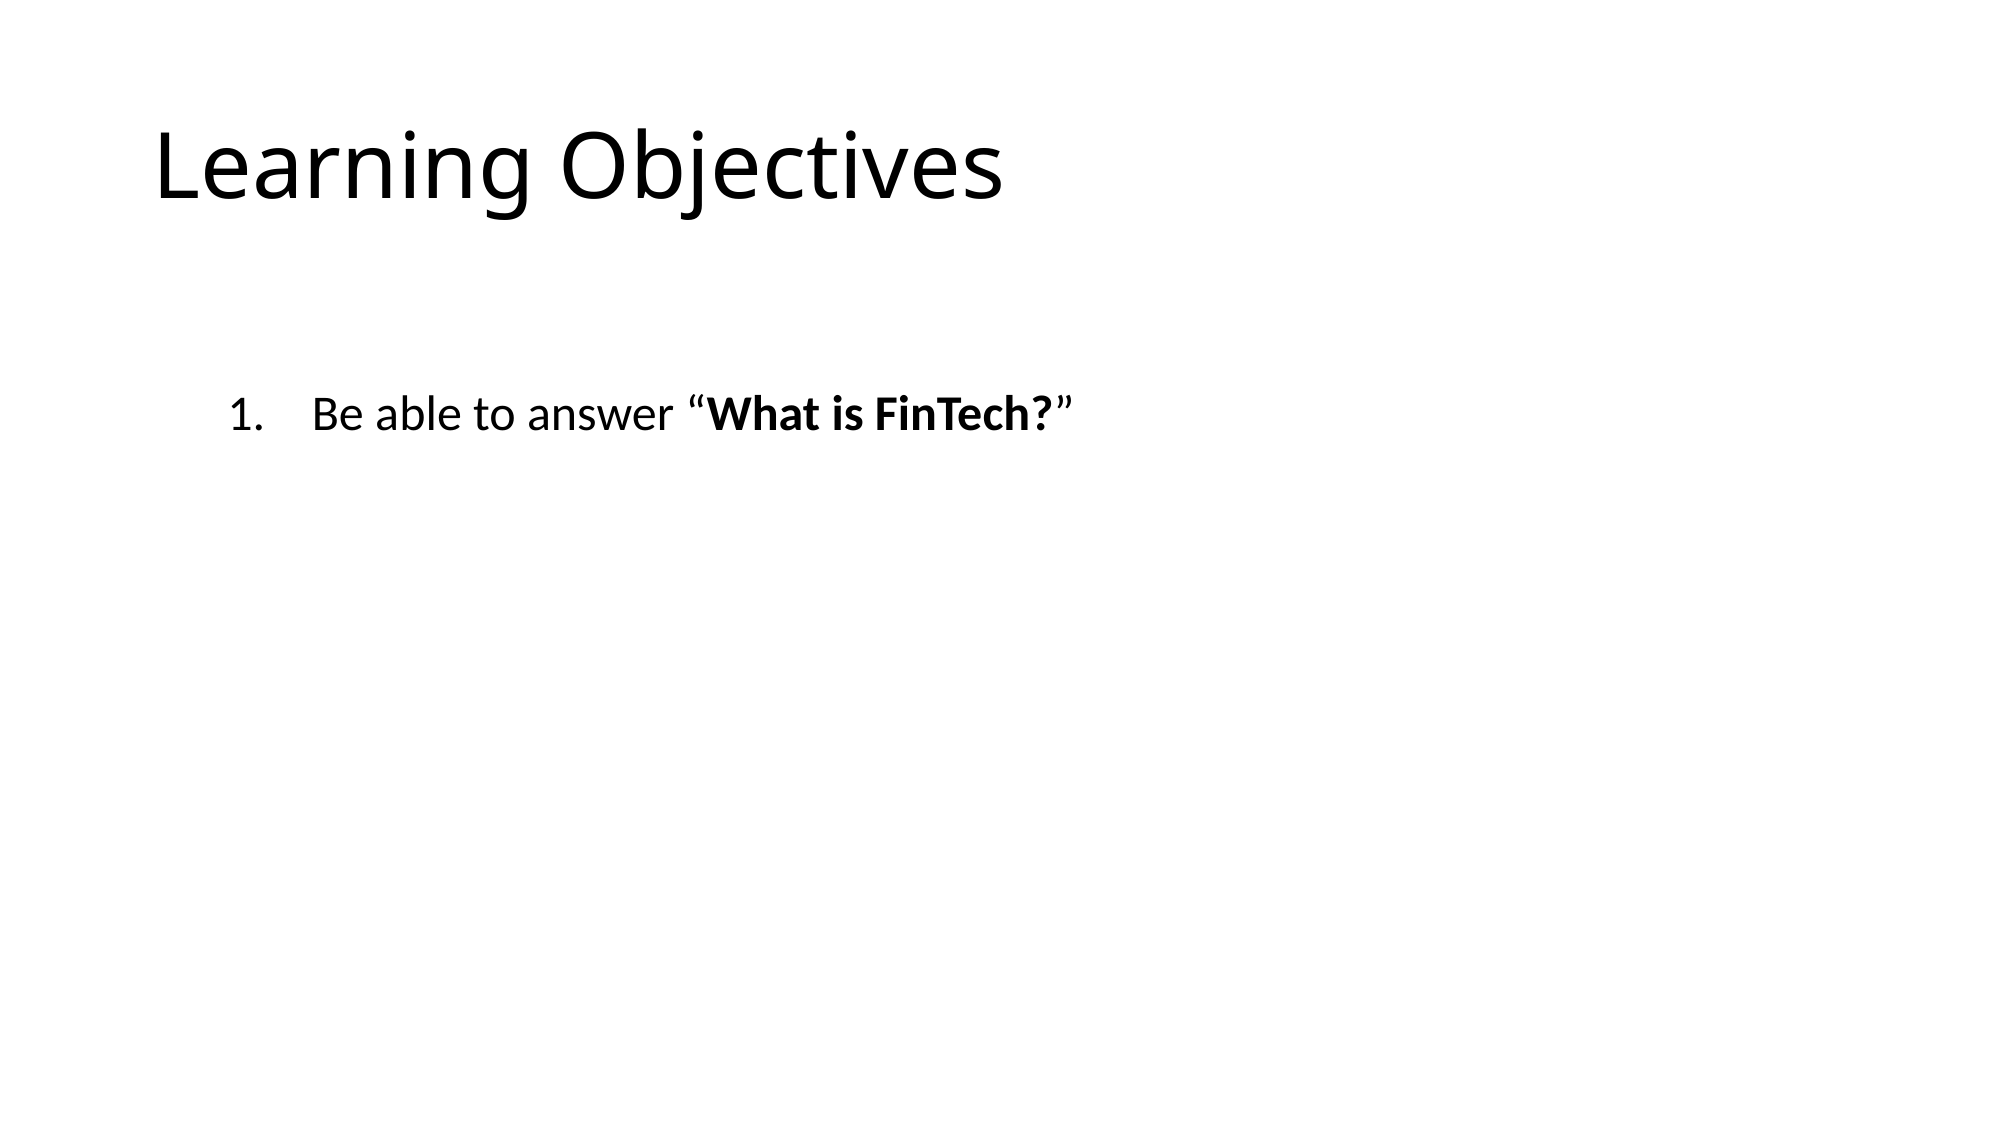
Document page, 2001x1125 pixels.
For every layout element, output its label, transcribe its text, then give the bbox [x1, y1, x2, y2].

list Be able to answer “What is FinTech?” [137, 299, 1863, 1014]
title Learning Objectives [137, 59, 1863, 278]
